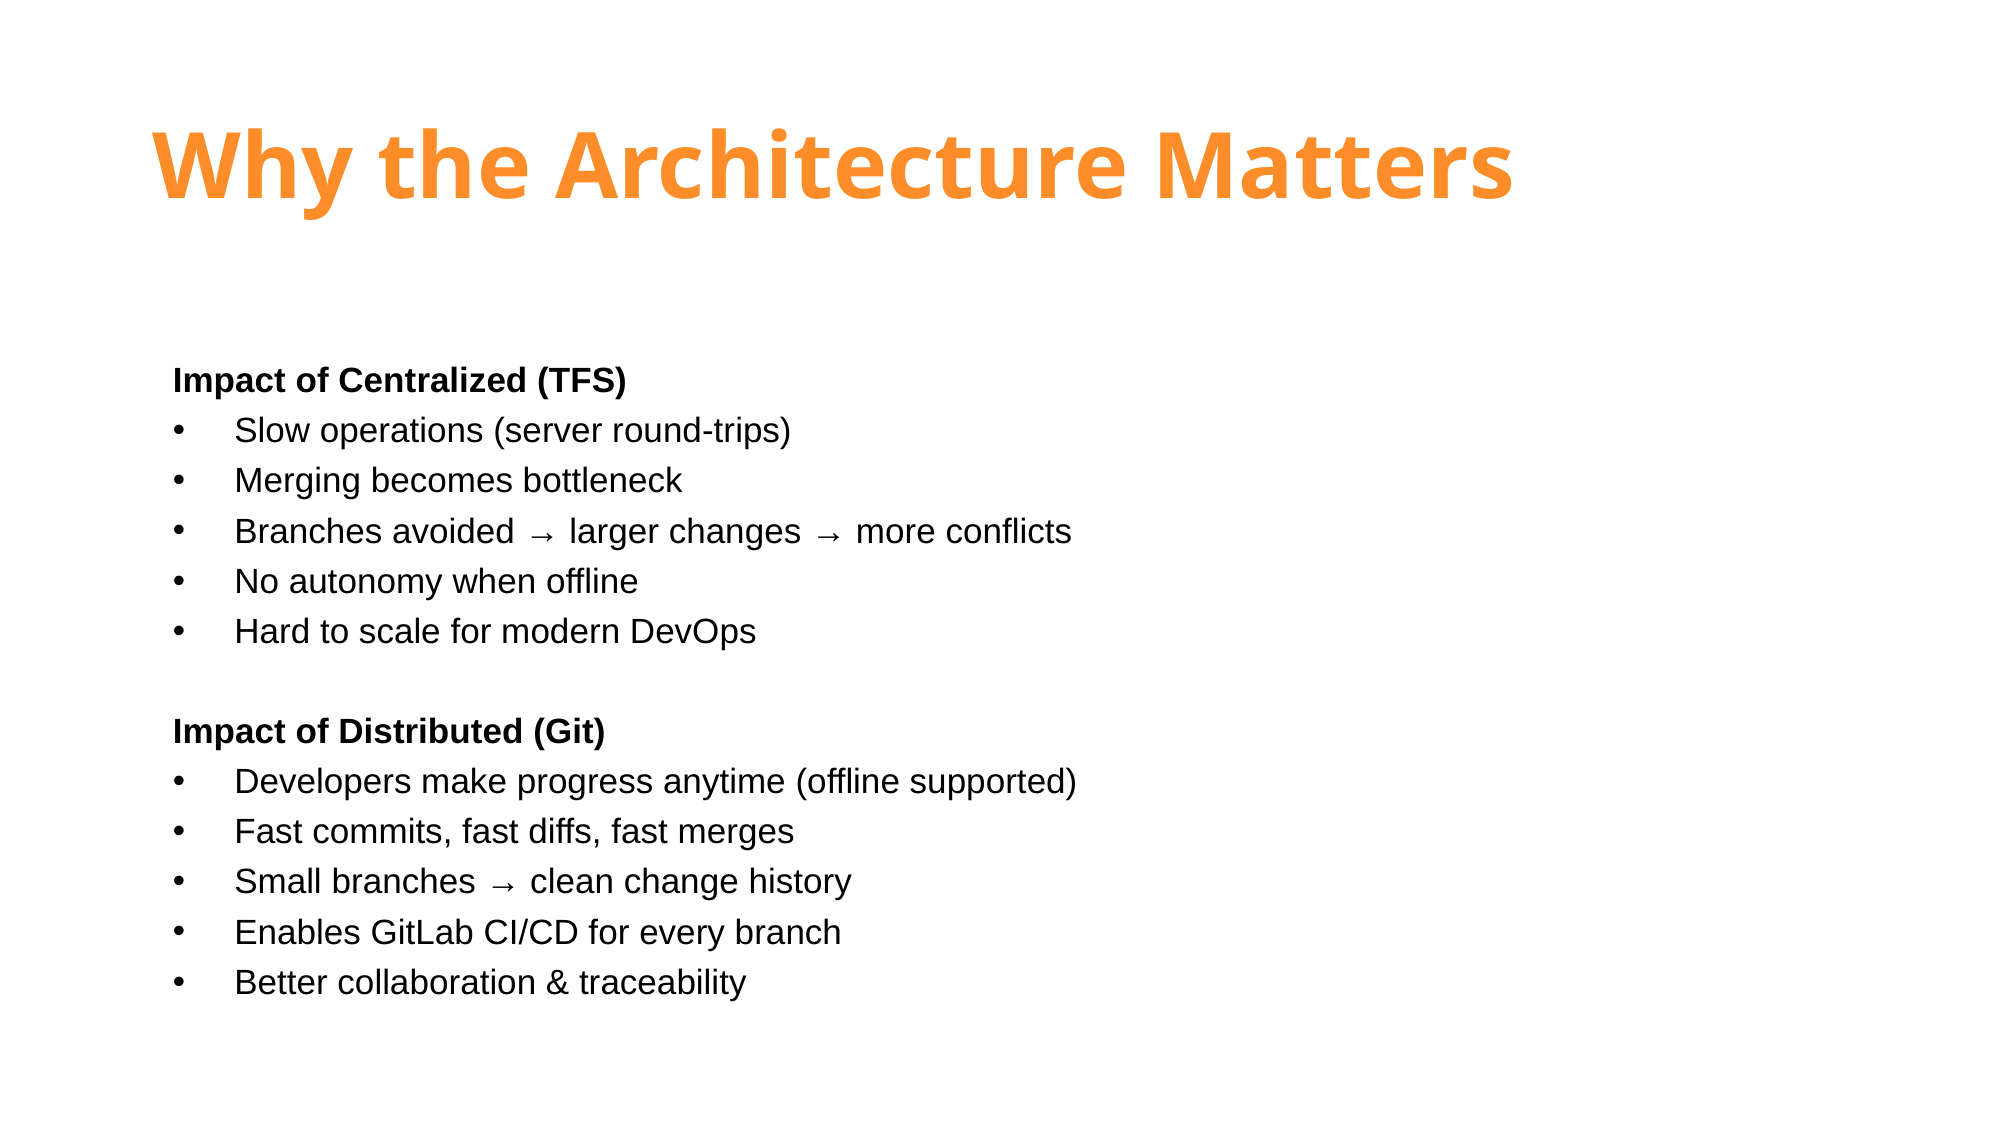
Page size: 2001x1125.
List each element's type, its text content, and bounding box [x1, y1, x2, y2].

title Why the Architecture Matters [137, 59, 1863, 278]
list Impact of Centralized (TFS) Slow operations (server round-trips) Merging becomes bottleneck Branches avoided → larger changes → more conflicts No autonomy when offline Hard to scale for modern DevOps Impact of Distributed (Git) Developers make progress anytime (offline supported) Fast commits, fast diffs, fast merges Small branches → clean change history Enables GitLab CI/CD for every branch Better collaboration & traceability [137, 355, 1863, 1014]
